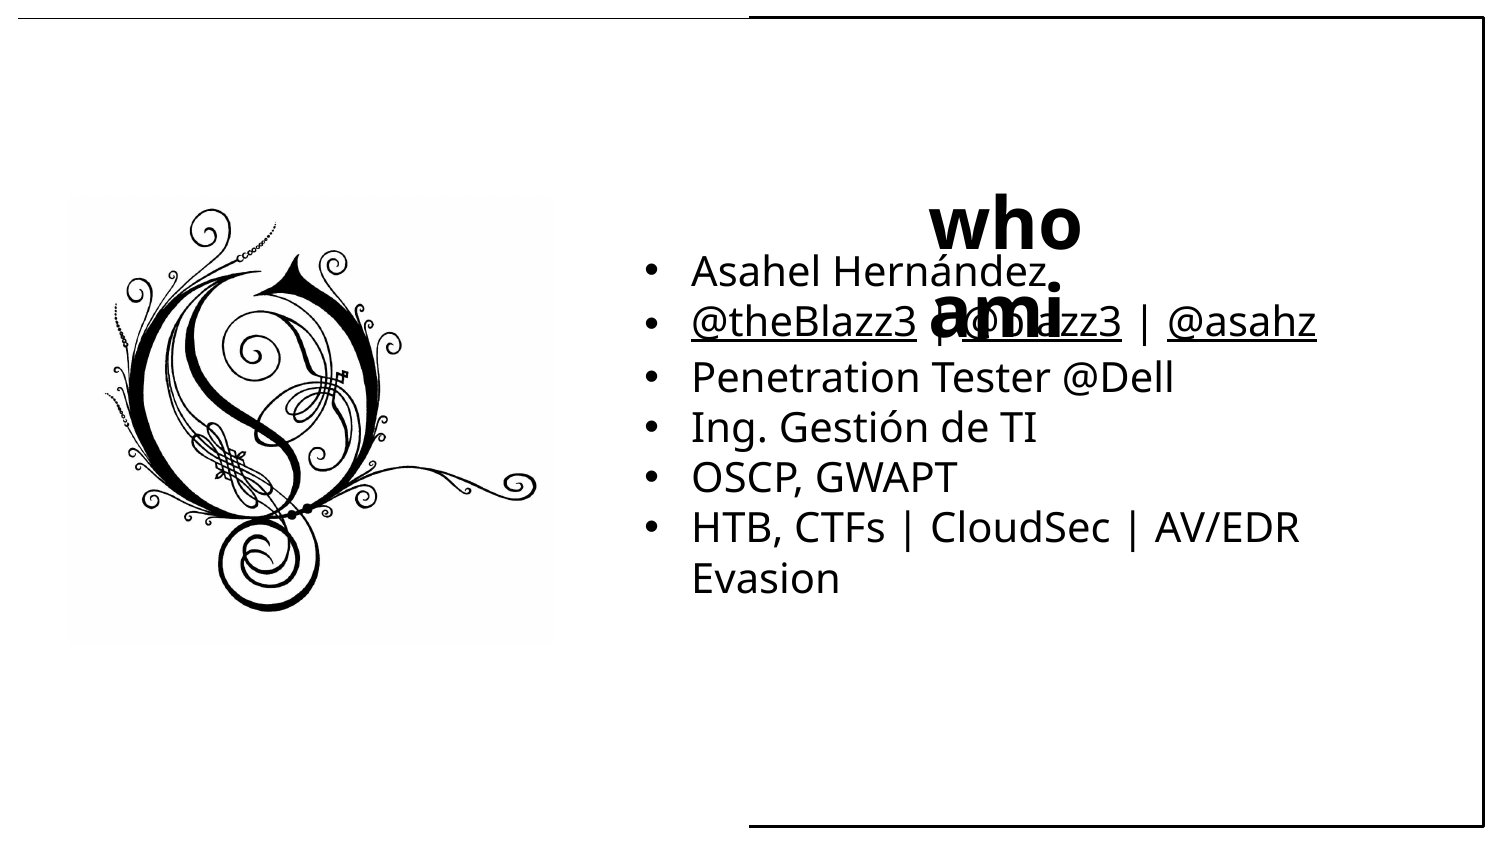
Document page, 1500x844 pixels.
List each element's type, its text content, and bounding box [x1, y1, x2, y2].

subtitle Asahel Hernández @theBlazz3 | @blazz3 | @asahz Penetration Tester @Dell Ing. Gestión de TI OSCP, GWAPT HTB, CTFs | CloudSec | AV/EDR Evasion [629, 264, 1452, 582]
picture [67, 196, 554, 647]
title whoami [913, 161, 1141, 256]
